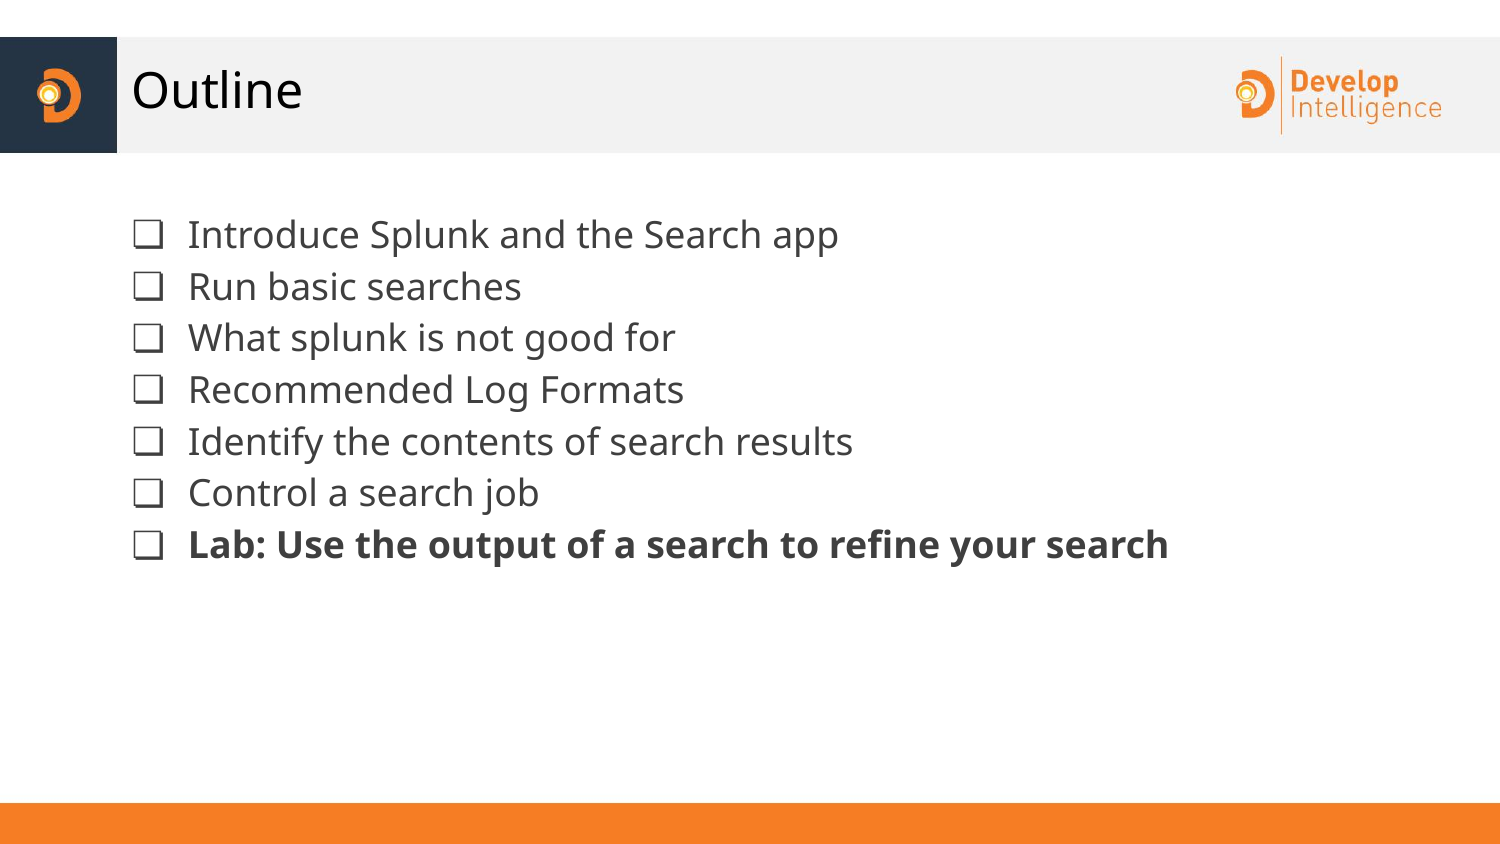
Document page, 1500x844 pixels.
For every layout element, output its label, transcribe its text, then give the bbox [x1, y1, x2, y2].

picture [0, 0, 1500, 844]
title Outline [119, 36, 1112, 149]
list Introduce Splunk and the Search app Run basic searches What splunk is not good for Recommended Log Formats Identify the contents of search results Control a search job Lab: Use the output of a search to refine your search [101, 198, 1396, 762]
